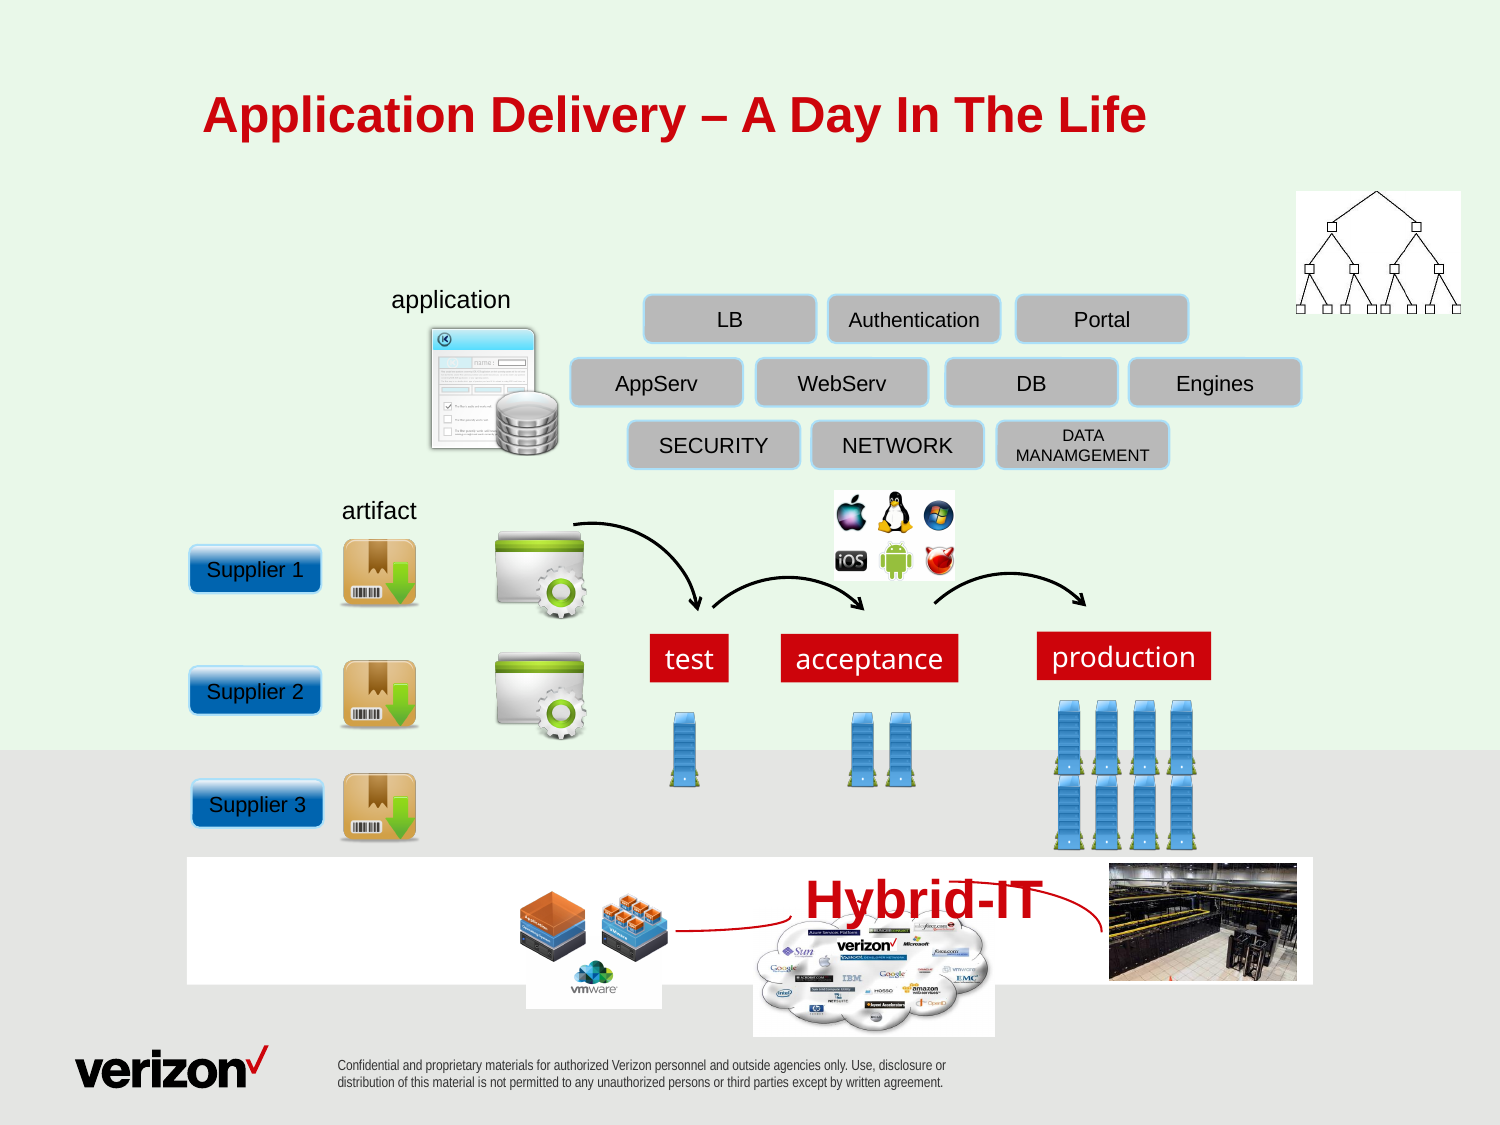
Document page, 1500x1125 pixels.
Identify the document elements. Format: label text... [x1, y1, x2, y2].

text_box Authentication [826, 293, 1002, 345]
picture [339, 528, 420, 610]
picture [655, 712, 713, 789]
text_box LB [642, 293, 818, 345]
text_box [520, 863, 1500, 1037]
text_box [712, 576, 865, 684]
text_box Supplier 1 [188, 543, 323, 595]
picture [339, 763, 420, 844]
picture [423, 319, 560, 457]
text_box [186, 856, 1314, 986]
text_box production [1036, 631, 1212, 681]
text_box DATA MANAMGEMENT [995, 419, 1171, 471]
text_box [589, 522, 703, 628]
text_box application [370, 275, 533, 321]
text_box Engines [1127, 356, 1303, 408]
picture [490, 644, 589, 742]
text_box NETWORK [810, 419, 986, 471]
text_box Portal [1014, 293, 1190, 345]
picture [339, 650, 420, 731]
picture [491, 522, 589, 621]
picture [833, 489, 956, 582]
text_box DB [944, 356, 1120, 408]
text_box artifact [305, 487, 454, 533]
text_box WebServ [754, 356, 930, 408]
text_box acceptance [787, 633, 959, 683]
text_box AppServ [569, 356, 745, 408]
text_box test [649, 633, 729, 683]
picture [1296, 190, 1462, 314]
text_box Application Delivery – A Day In The Life [202, 53, 1254, 144]
text_box [934, 572, 1087, 680]
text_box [1040, 699, 1211, 851]
text_box Supplier 3 [190, 778, 325, 829]
text_box SECURITY [626, 419, 802, 471]
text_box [833, 712, 929, 789]
text_box Supplier 2 [188, 665, 323, 716]
